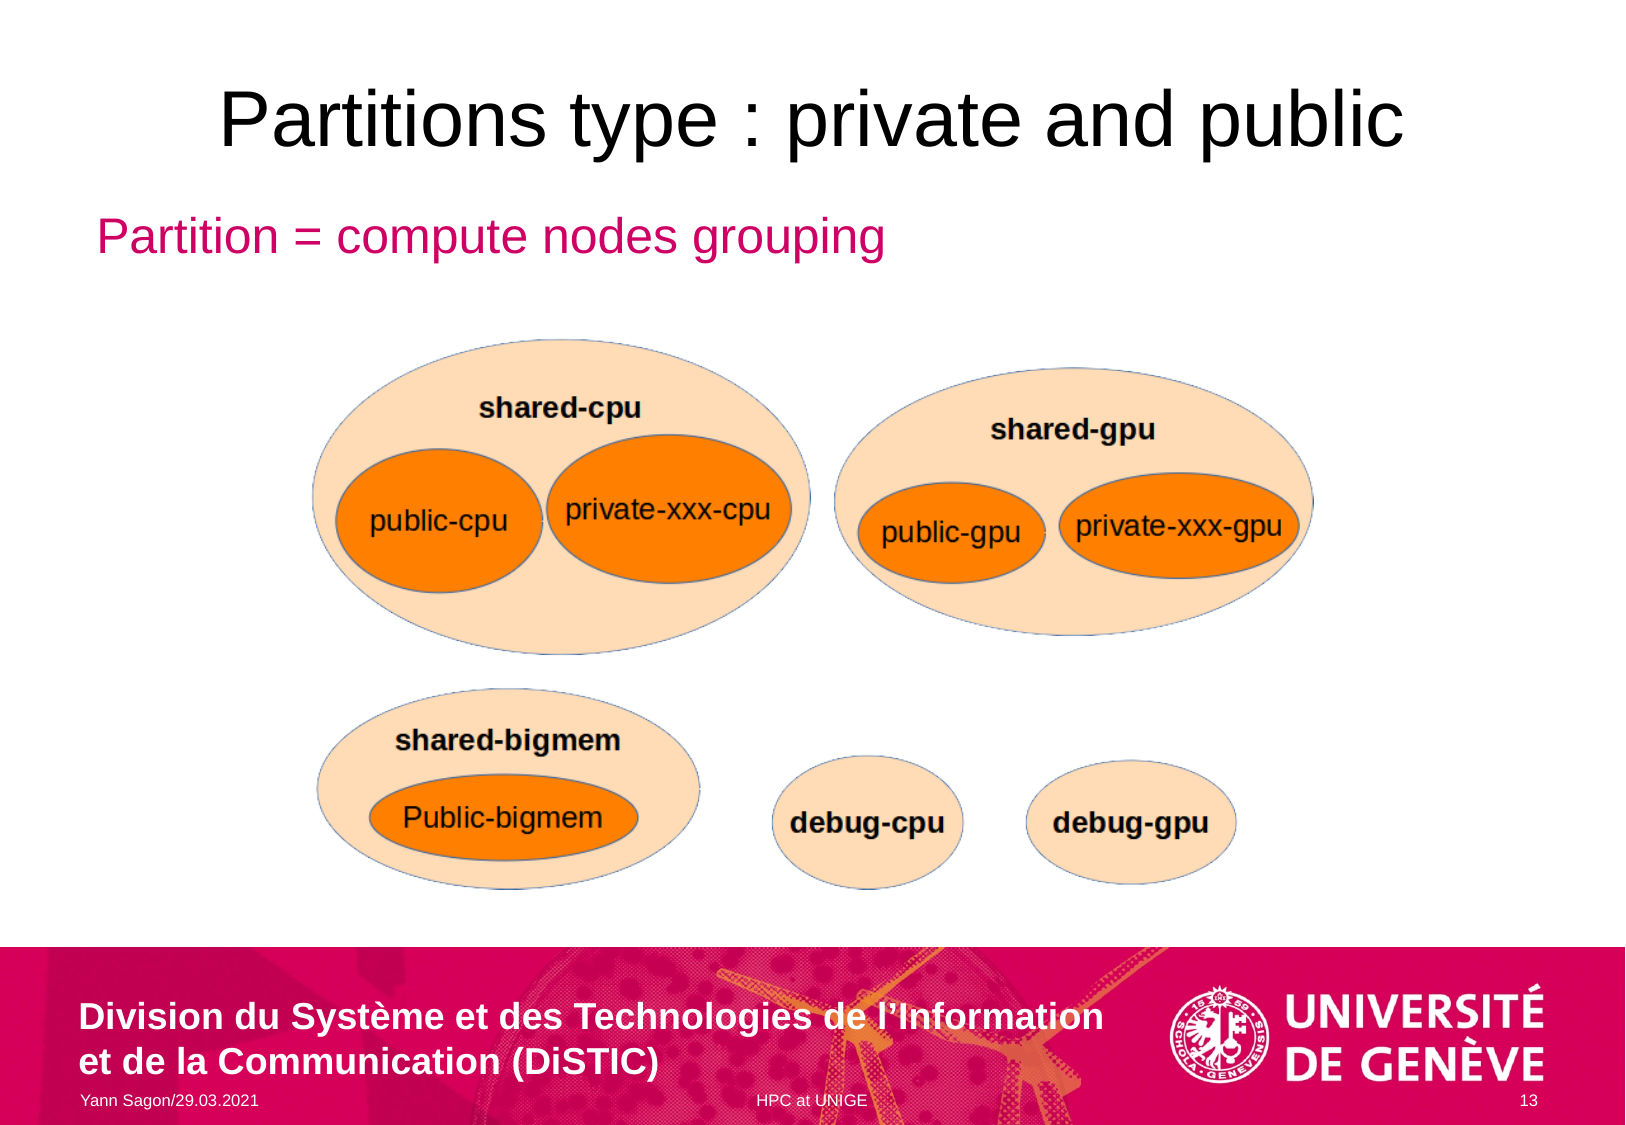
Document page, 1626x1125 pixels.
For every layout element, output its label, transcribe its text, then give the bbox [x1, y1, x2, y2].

list Partition = compute nodes grouping [81, 196, 1544, 939]
picture [0, 947, 1625, 1125]
picture [311, 337, 1314, 890]
title Partitions type : private and public [81, 45, 1544, 185]
